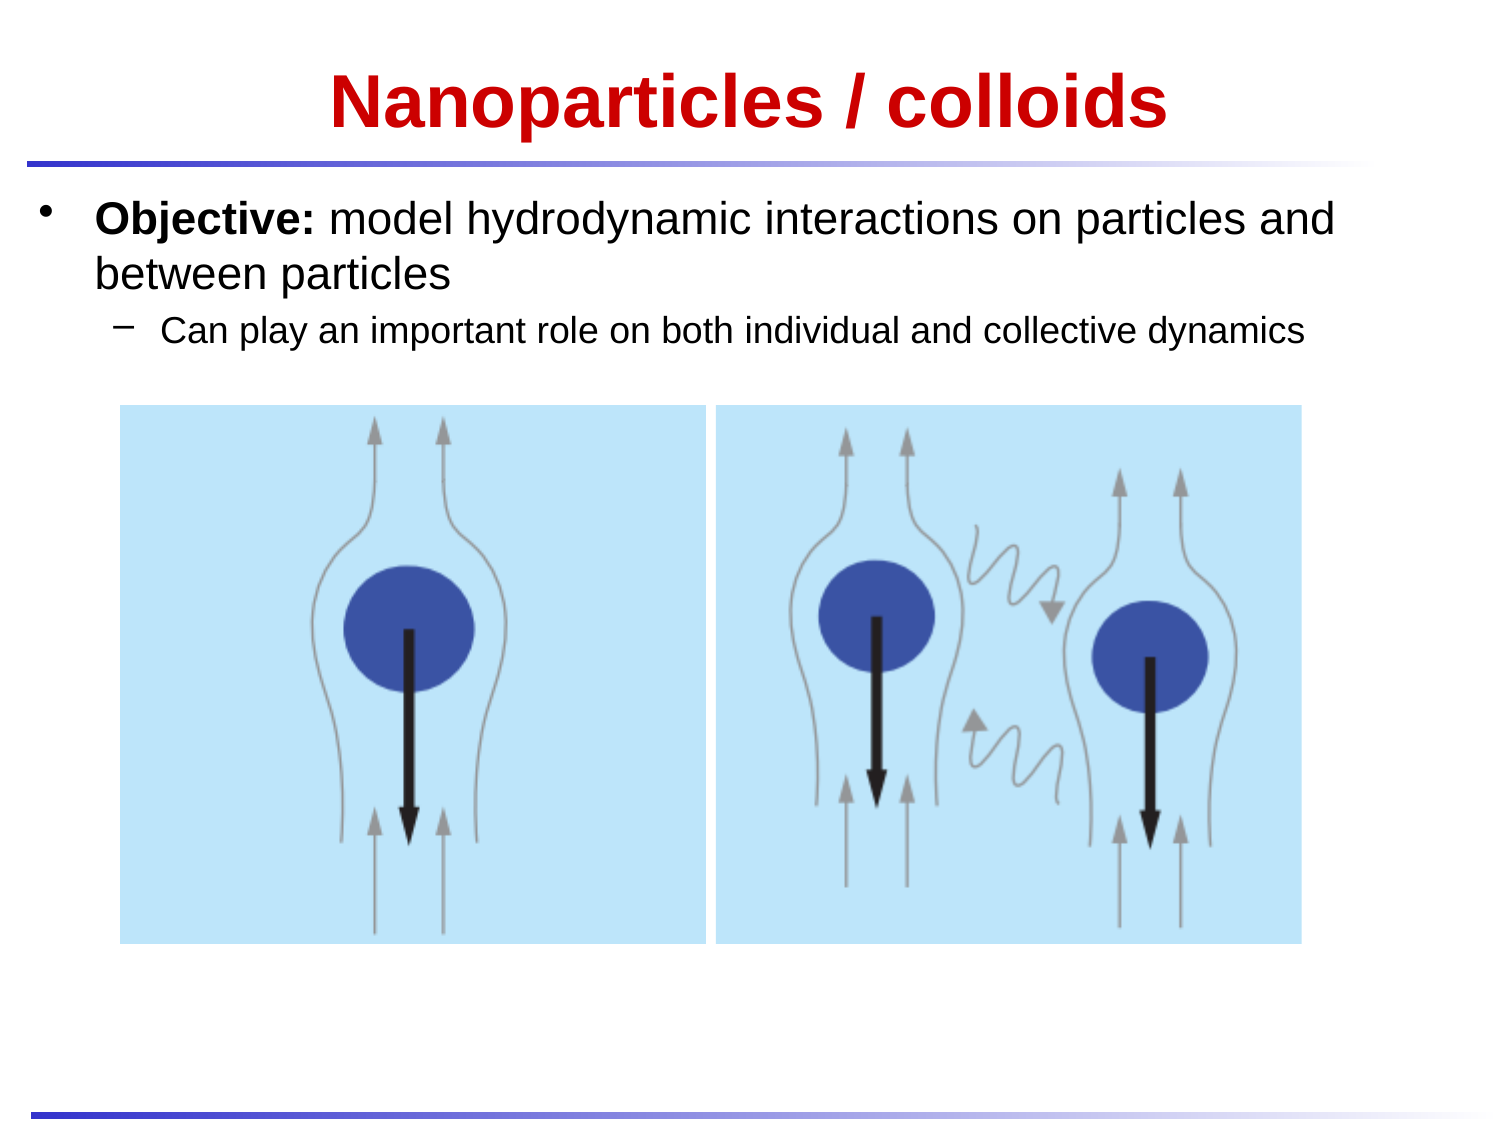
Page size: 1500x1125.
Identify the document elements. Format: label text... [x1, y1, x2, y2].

title Nanoparticles / colloids [75, 45, 1425, 157]
picture [119, 405, 707, 944]
text_box Objective: model hydrodynamic interactions on particles and between particles Can play an important role on both individual and collective dynamics [23, 181, 1359, 750]
picture [715, 405, 1302, 944]
